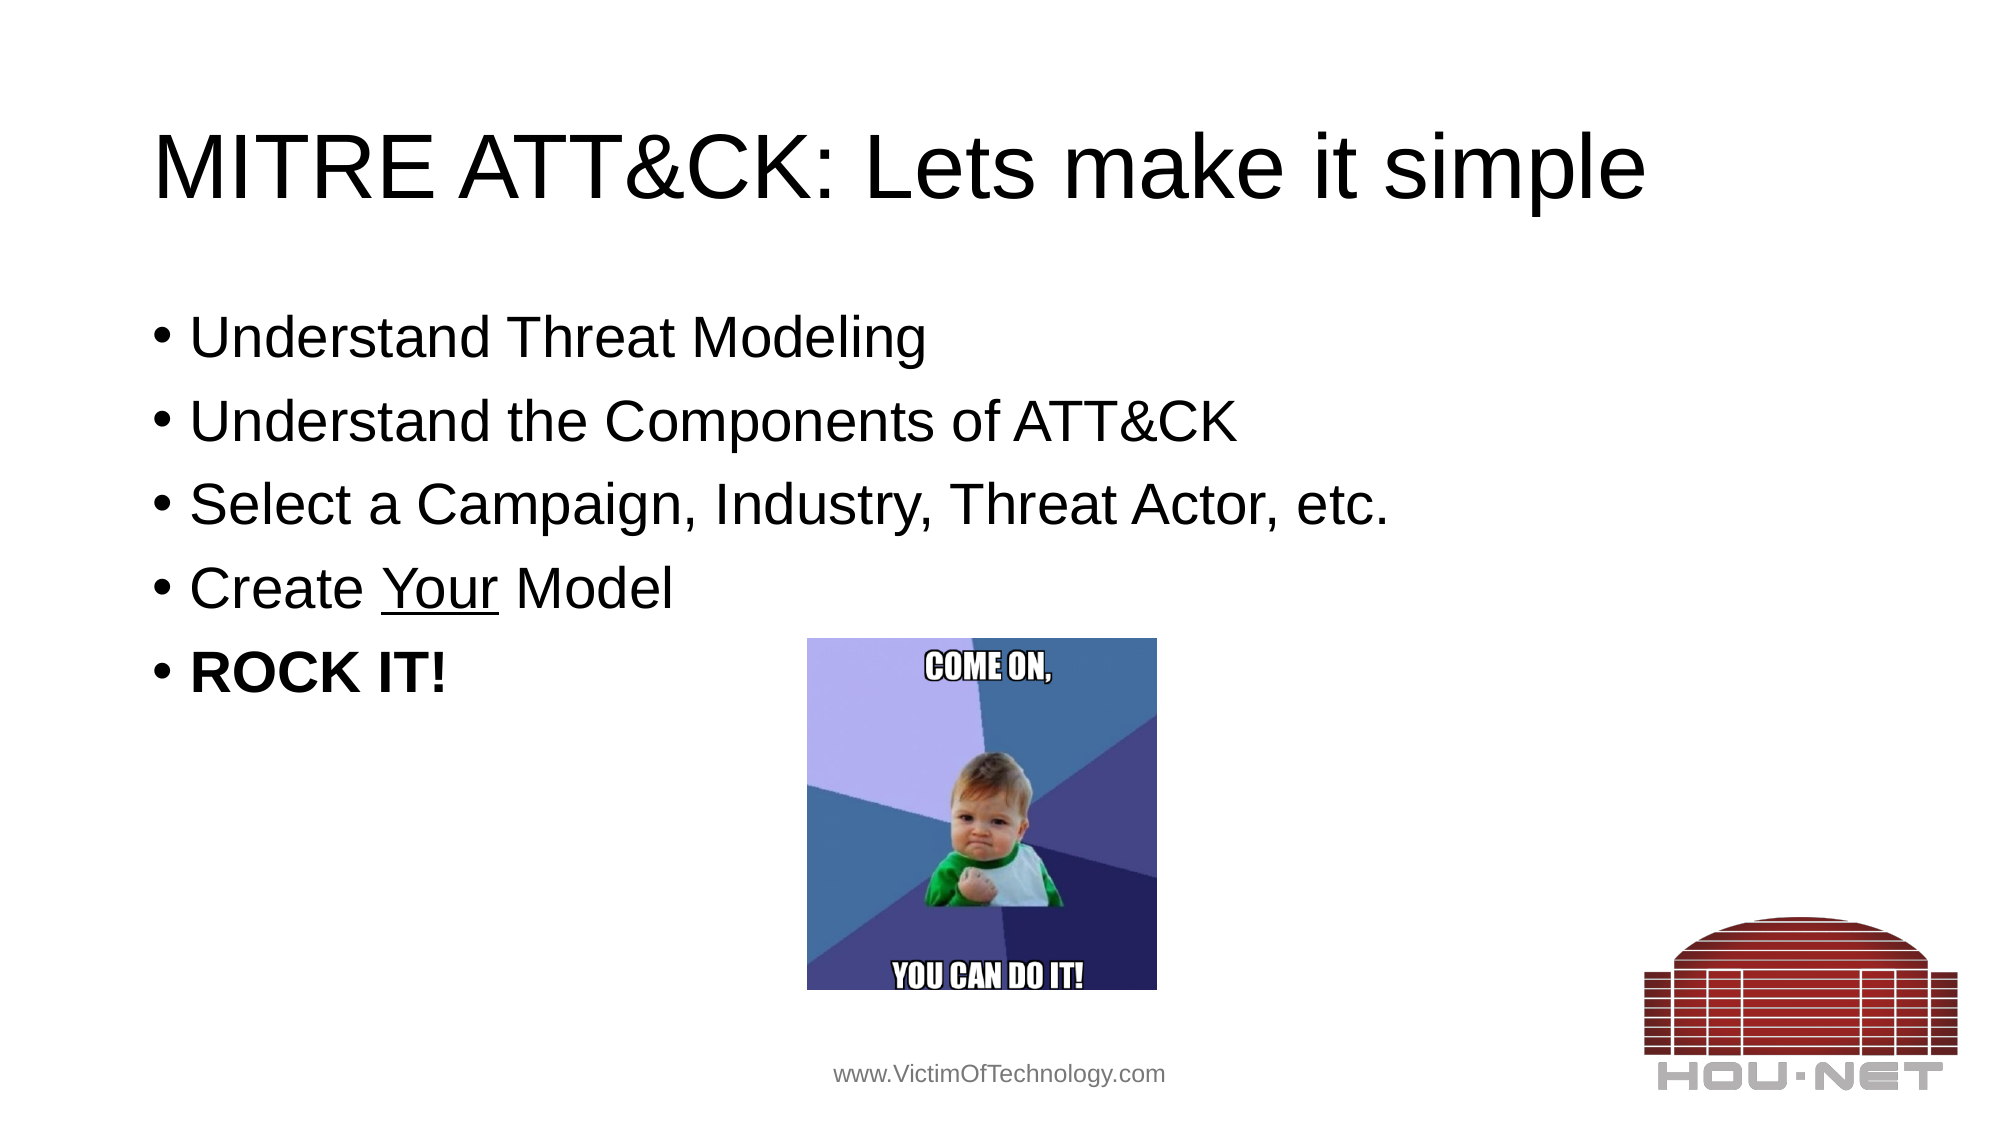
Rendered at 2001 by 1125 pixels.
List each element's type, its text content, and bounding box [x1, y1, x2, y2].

picture [806, 637, 1157, 990]
footer www.VictimOfTechnology.com [662, 1042, 1338, 1103]
title MITRE ATT&CK: Lets make it simple [137, 59, 1863, 278]
list Understand Threat Modeling Understand the Components of ATT&CK Select a Campaign, Industry, Threat Actor, etc. Create Your Model ROCK IT! [137, 299, 1863, 1014]
picture [1637, 882, 1964, 1125]
